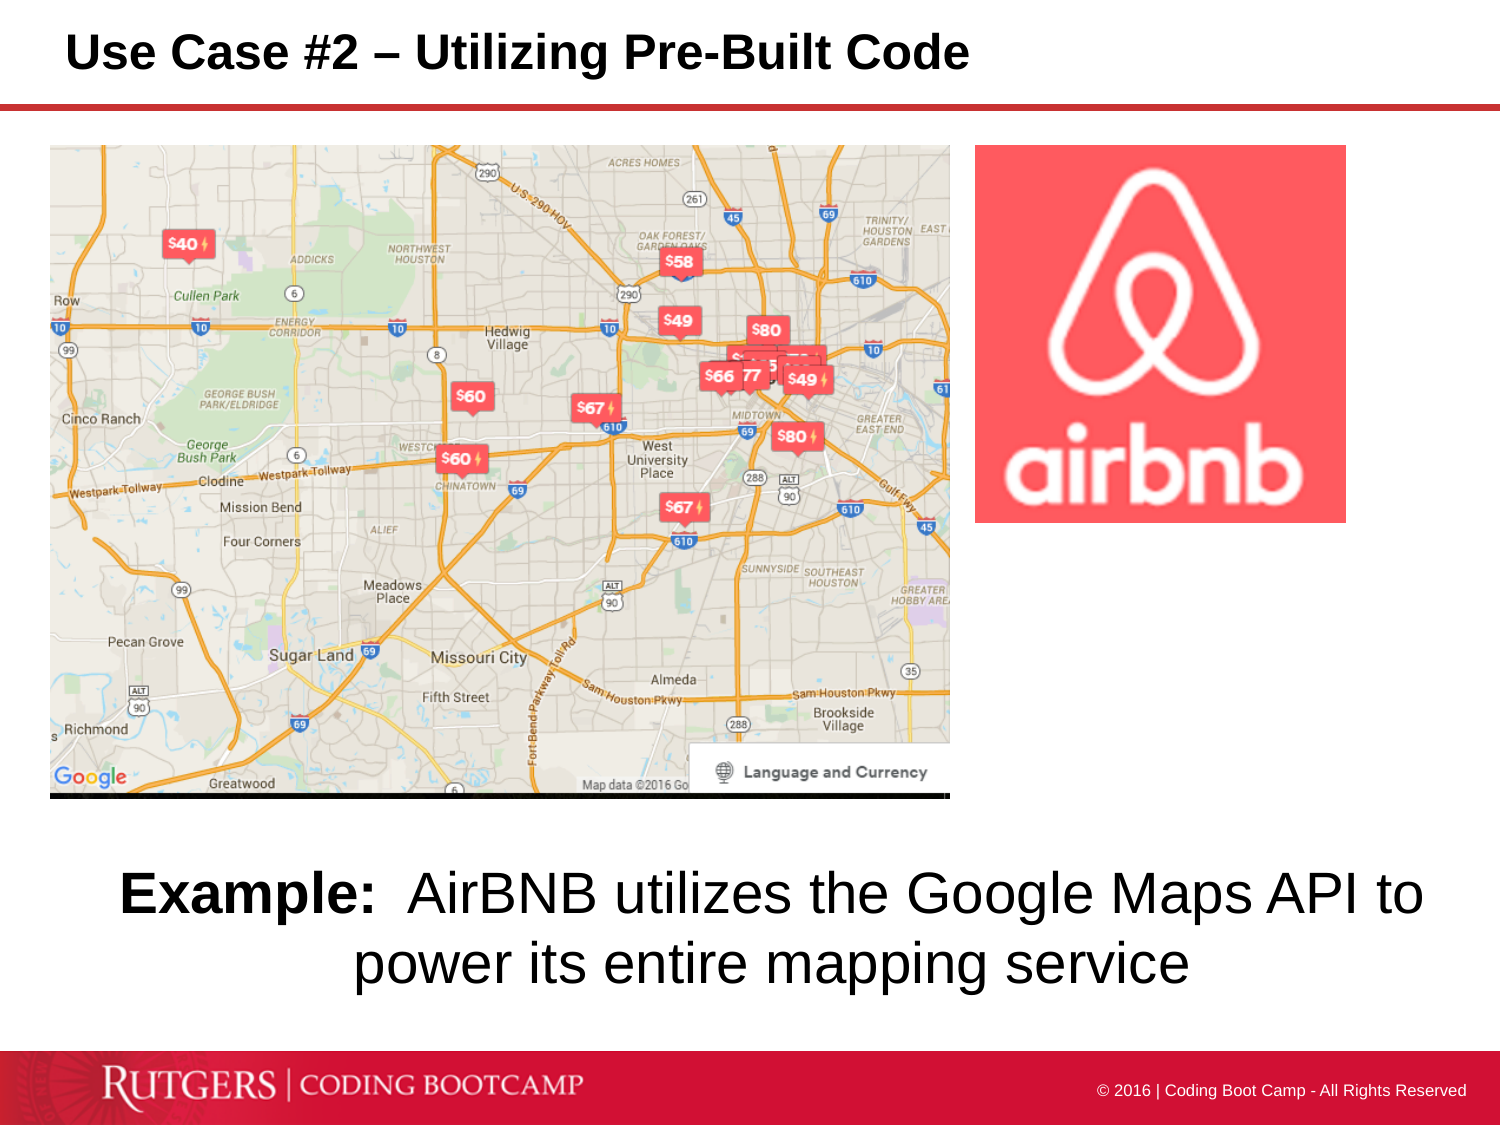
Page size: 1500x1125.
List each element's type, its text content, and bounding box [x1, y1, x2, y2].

picture [0, 1051, 650, 1125]
title Use Case #2 – Utilizing Pre-Built Code [50, 0, 1175, 108]
text_box Example: AirBNB utilizes the Google Maps API to power its entire mapping service [49, 847, 1459, 1023]
picture [49, 145, 950, 799]
picture [974, 145, 1346, 523]
